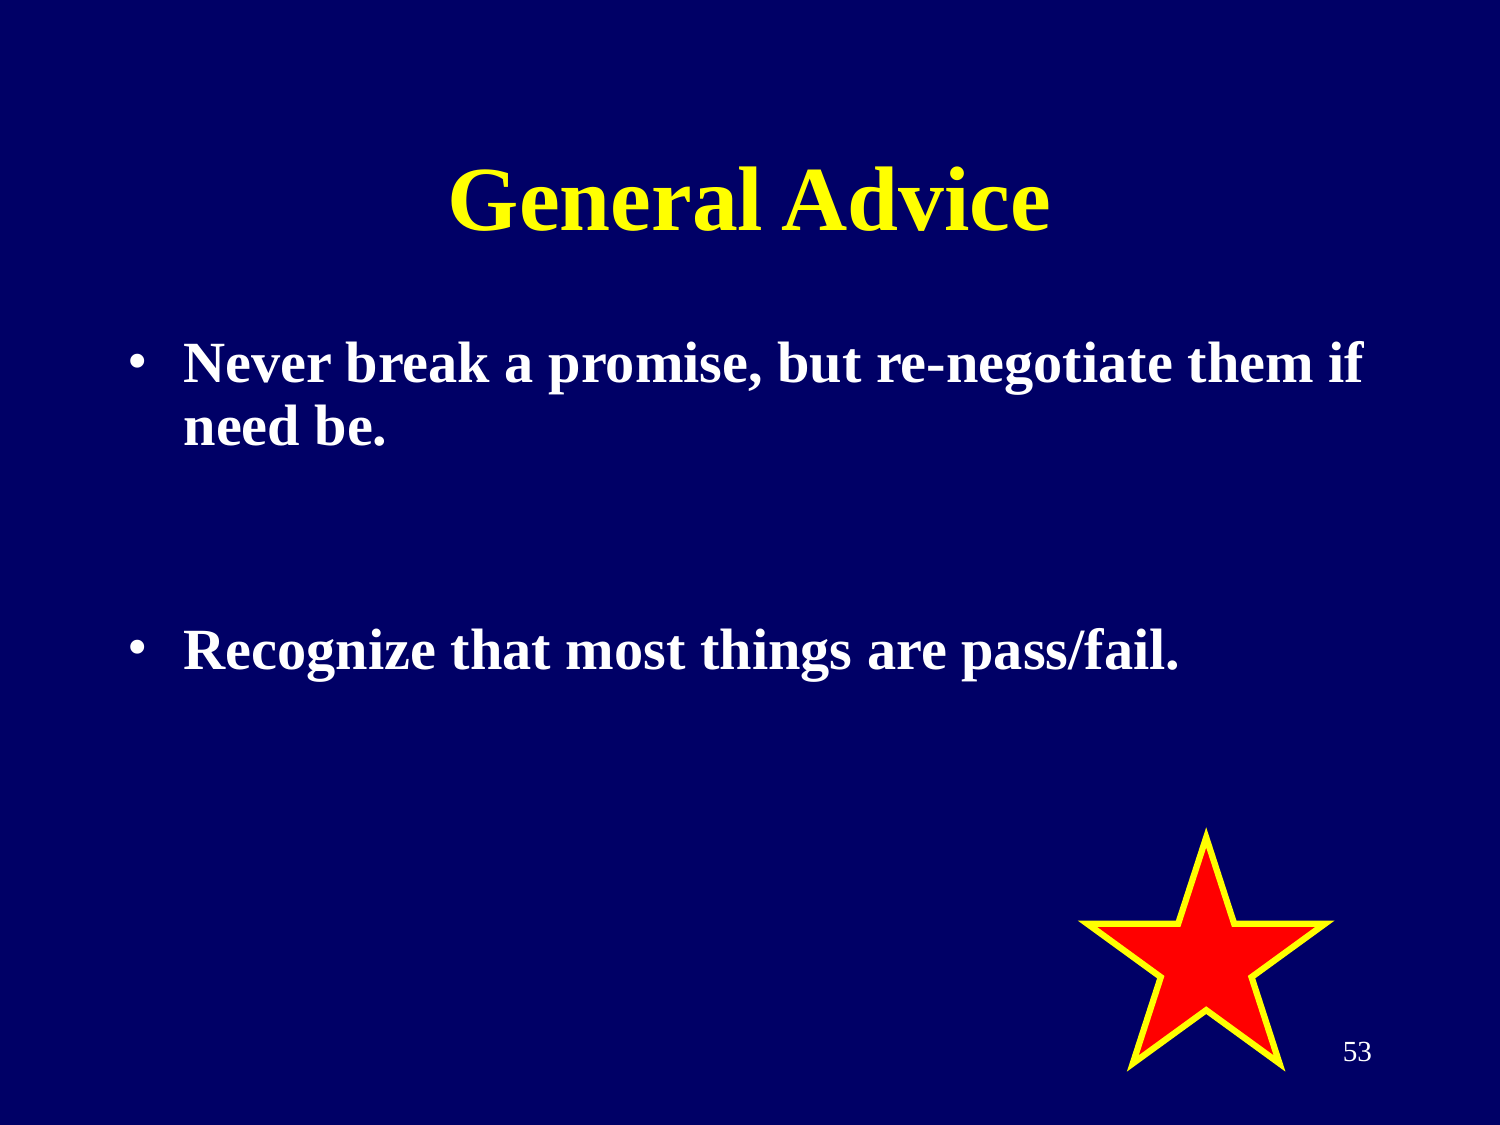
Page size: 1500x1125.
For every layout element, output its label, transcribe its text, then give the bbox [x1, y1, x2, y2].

title General Advice [112, 99, 1388, 288]
slide_number ‹#› [1074, 1025, 1388, 1100]
list Never break a promise, but re-negotiate them if need be. Recognize that most things are pass/fail. [112, 324, 1388, 1000]
text_box [1087, 837, 1325, 1064]
